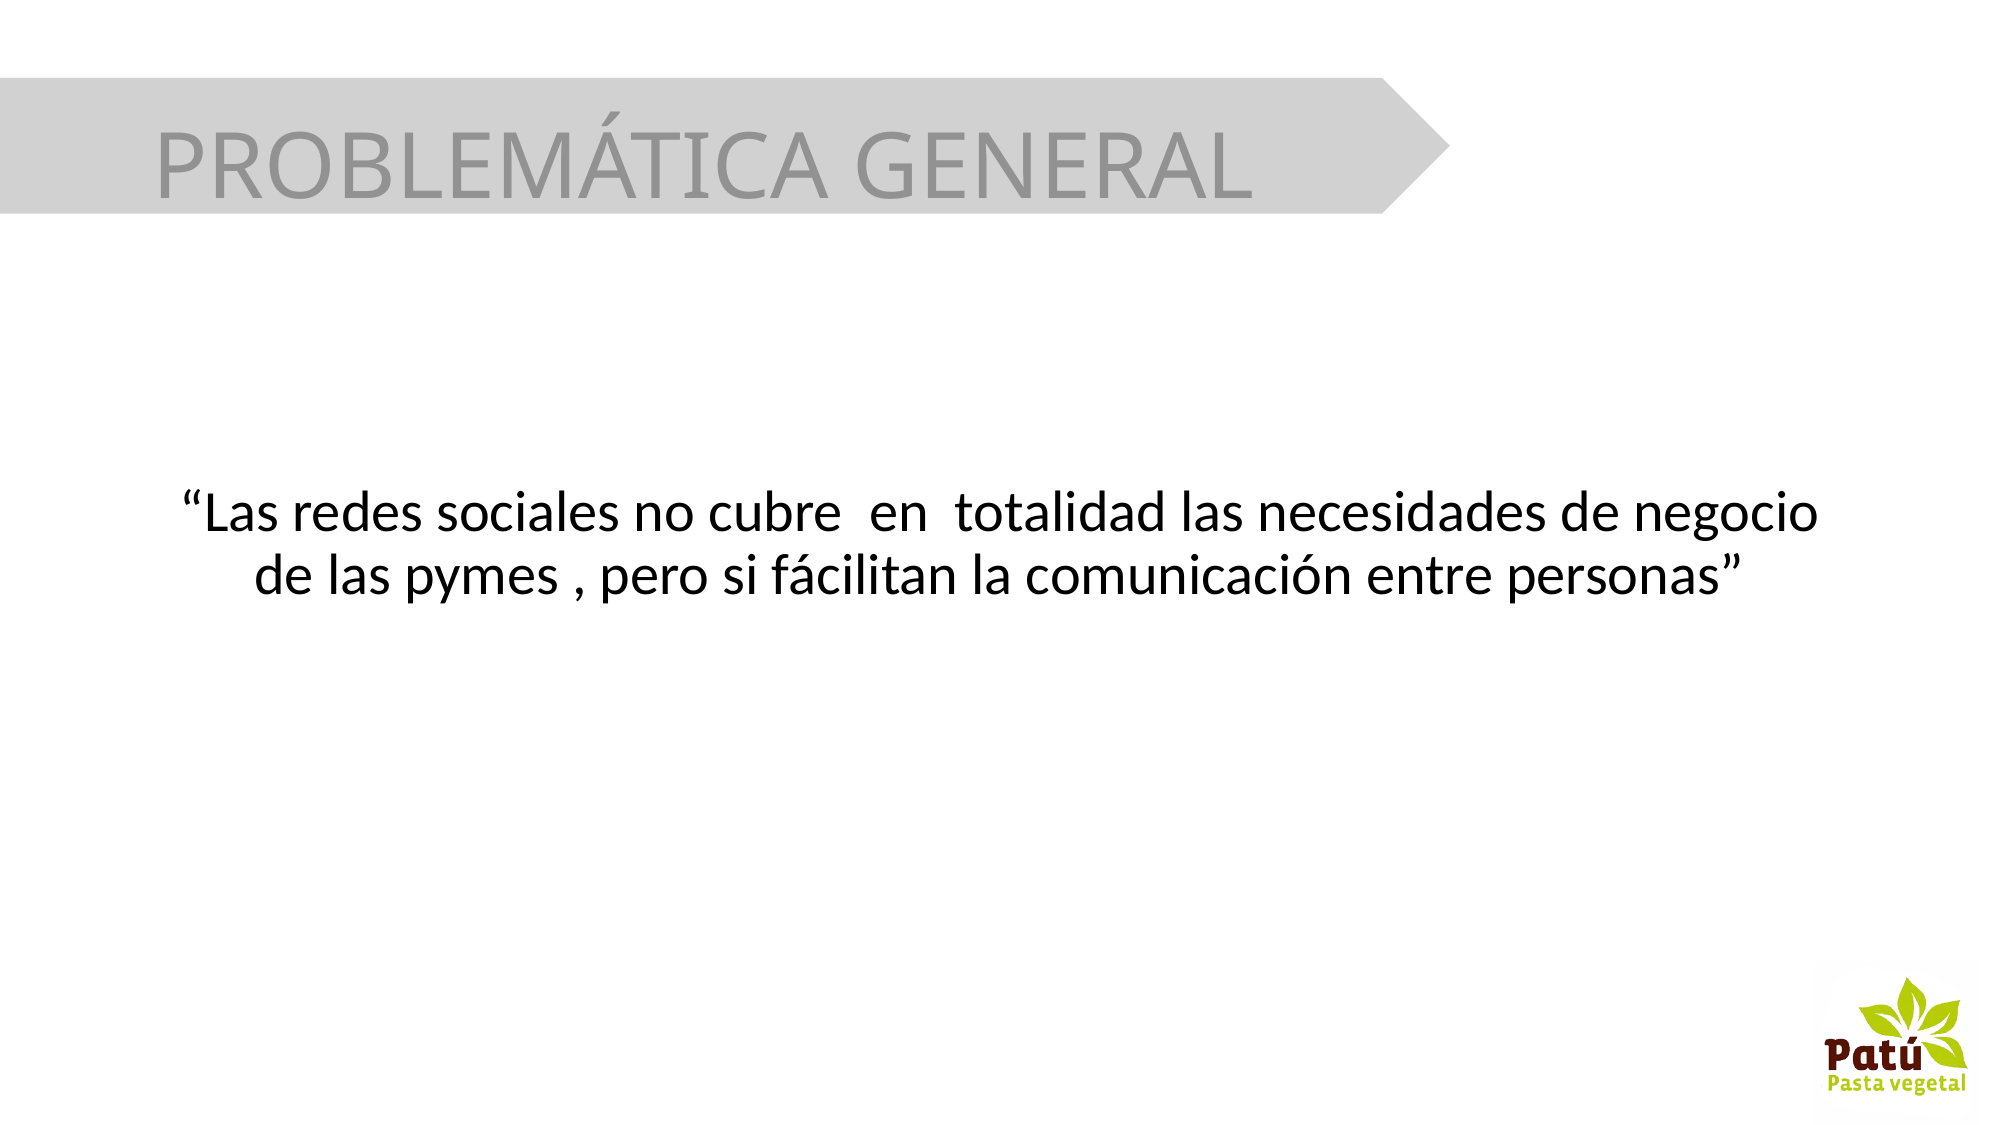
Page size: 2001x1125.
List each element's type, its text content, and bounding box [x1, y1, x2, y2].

picture [1815, 961, 1979, 1125]
list “Las redes sociales no cubre en totalidad las necesidades de negocio de las pymes , pero si fácilitan la comunicación entre personas” [137, 299, 1863, 1014]
text_box [0, 77, 1450, 214]
title PROBLEMÁTICA GENERAL [137, 59, 1863, 278]
